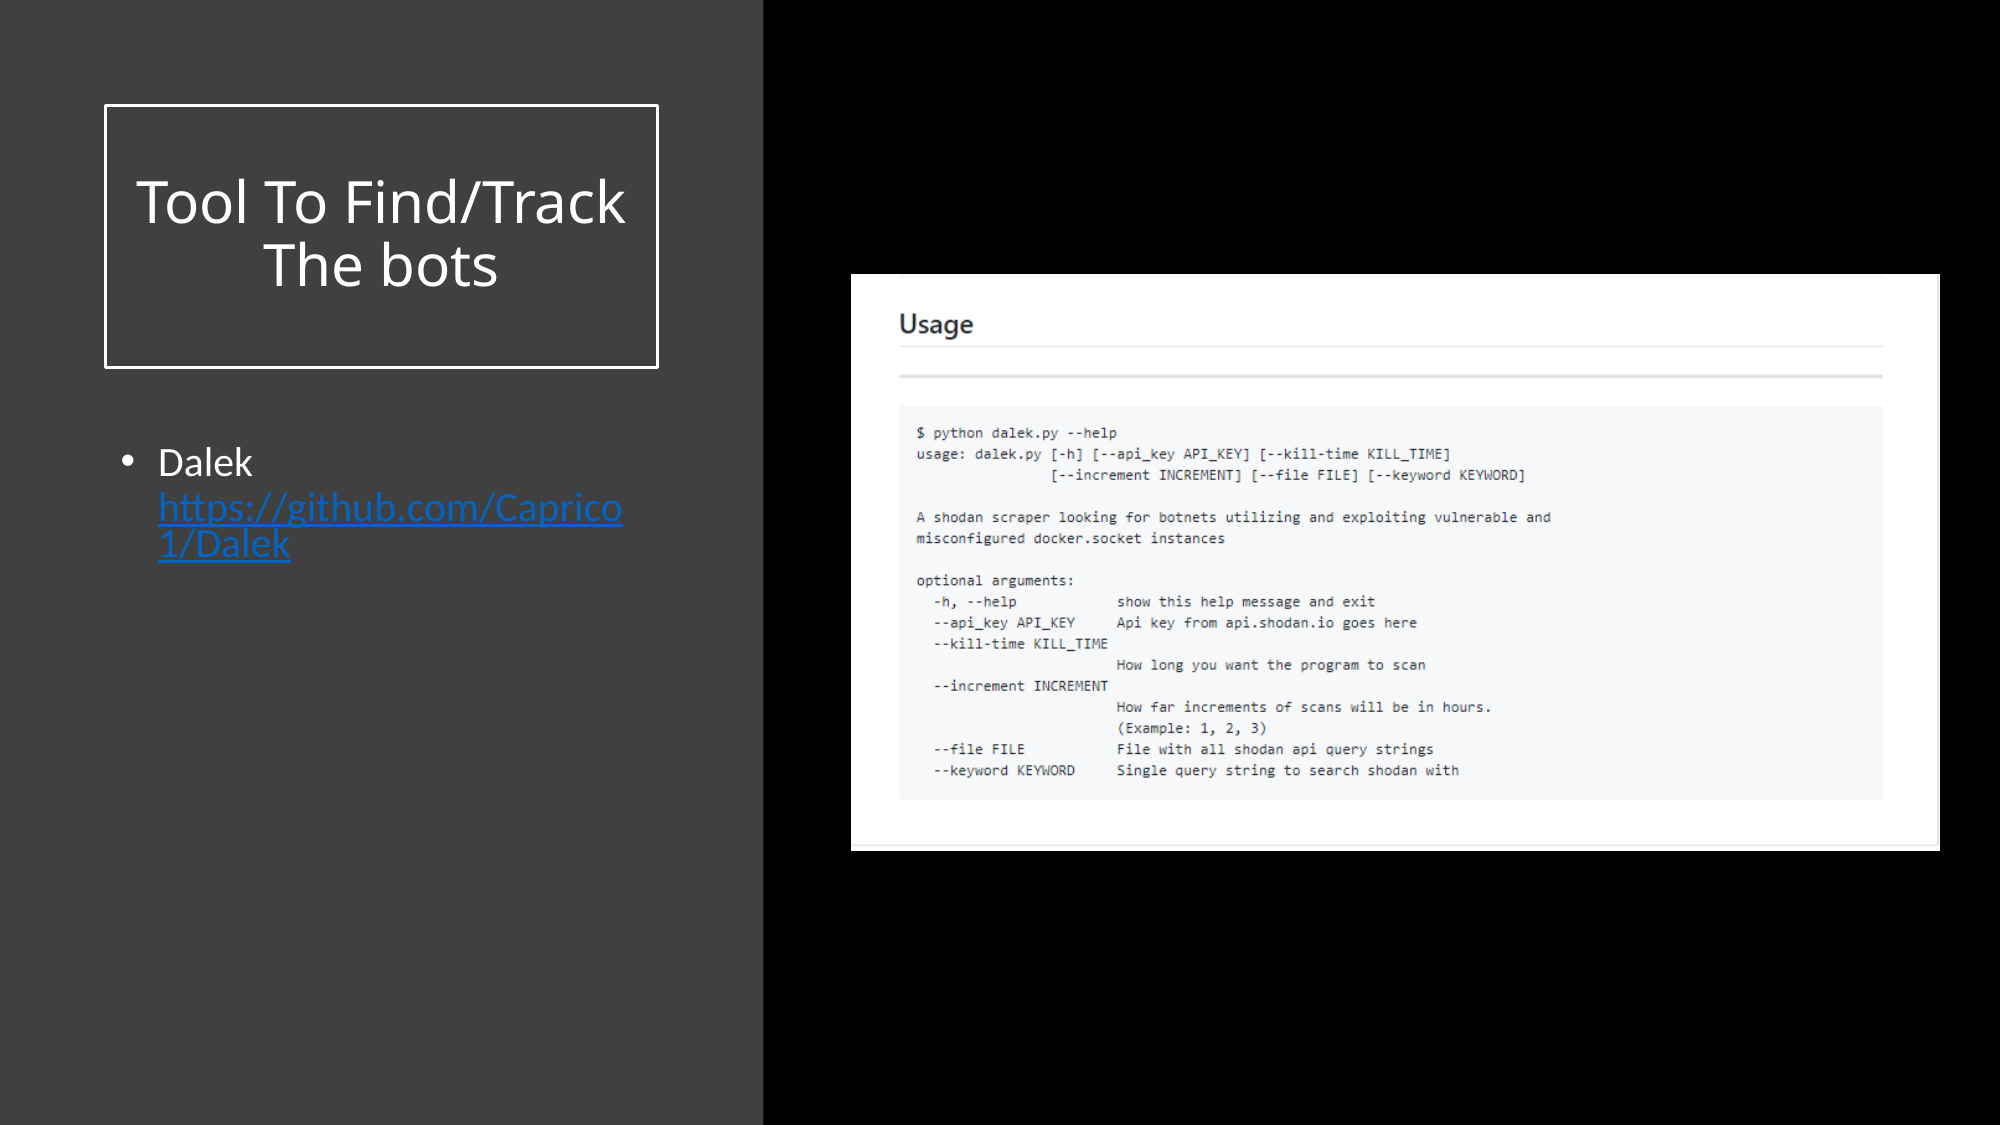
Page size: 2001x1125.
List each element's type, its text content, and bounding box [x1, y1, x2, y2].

title Tool To Find/Track The bots [105, 105, 658, 368]
picture [851, 274, 1940, 851]
text_box [0, 0, 764, 1125]
list Dalek https://github.com/Caprico1/Dalek [105, 432, 658, 994]
